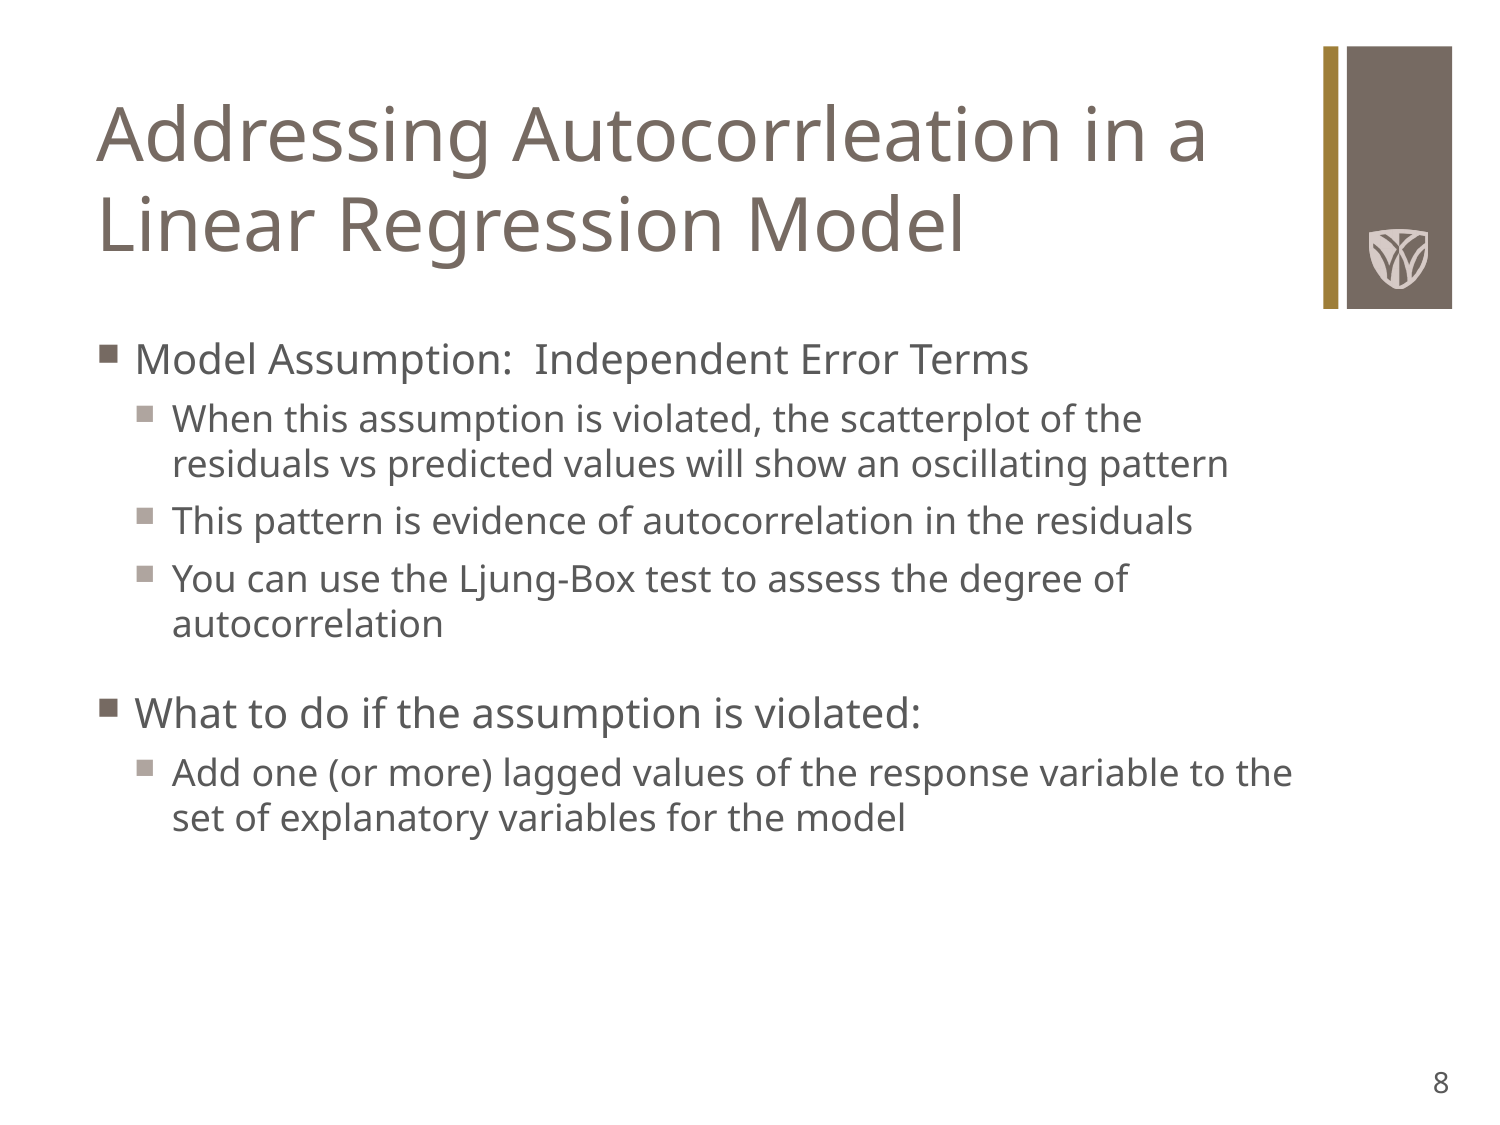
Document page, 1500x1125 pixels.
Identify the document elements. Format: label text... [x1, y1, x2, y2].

list Model Assumption: Independent Error Terms When this assumption is violated, the scatterplot of the residuals vs predicted values will show an oscillating pattern This pattern is evidence of autocorrelation in the residuals You can use the Ljung-Box test to assess the degree of autocorrelation What to do if the assumption is violated: Add one (or more) lagged values of the response variable to the set of explanatory variables for the model [81, 324, 1322, 1005]
slide_number 8 [1373, 1054, 1465, 1115]
title Addressing Autocorrleation in a Linear Regression Model [81, 79, 1322, 263]
